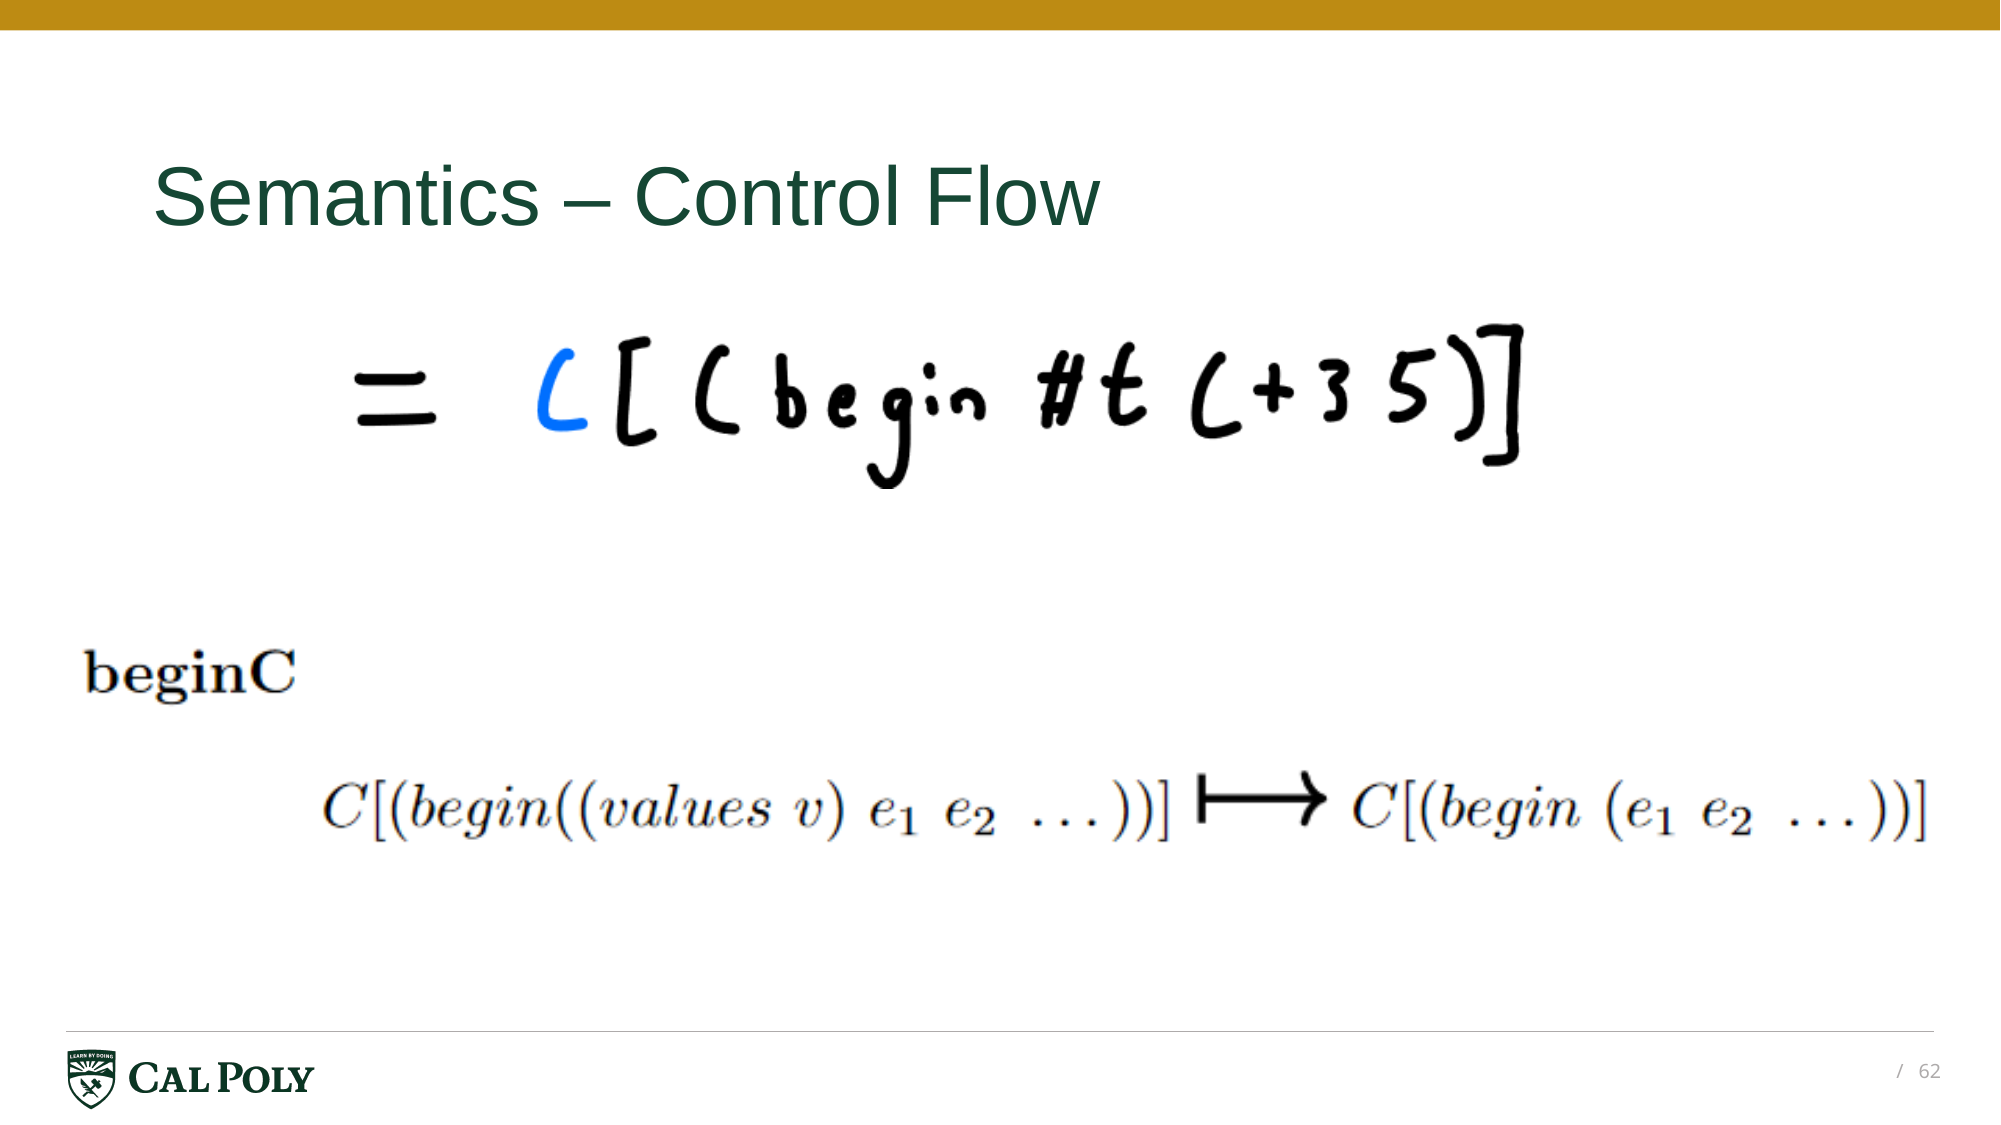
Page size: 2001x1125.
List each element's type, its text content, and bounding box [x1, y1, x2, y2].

picture [304, 253, 1556, 489]
title Semantics – Control Flow [137, 147, 1888, 250]
picture [43, 1025, 338, 1125]
picture [74, 636, 1957, 856]
slide_number / 62 [1866, 1041, 1956, 1102]
